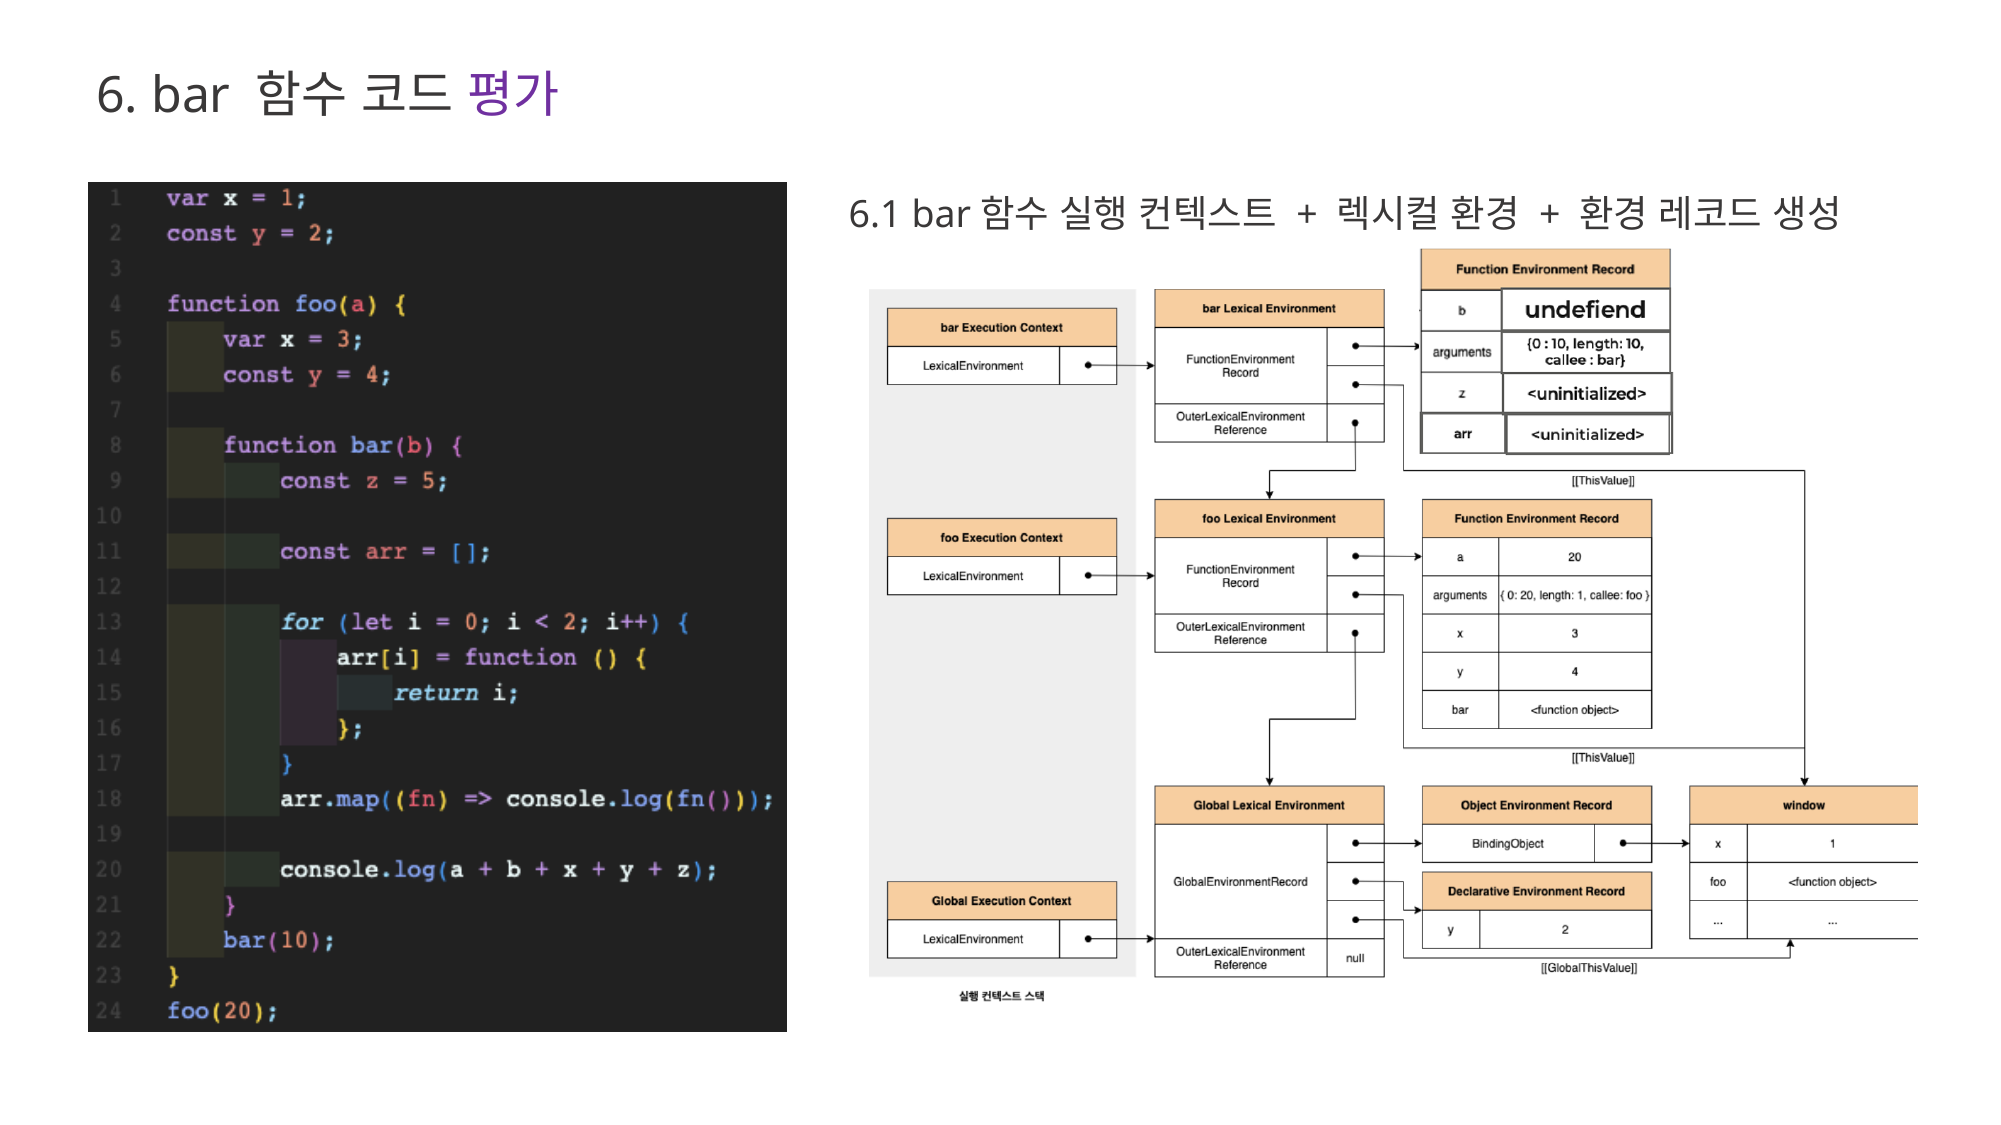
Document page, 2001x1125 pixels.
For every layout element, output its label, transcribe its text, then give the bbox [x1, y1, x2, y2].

text_box 6. bar 함수 코드 평가 [81, 55, 575, 130]
picture [869, 239, 1918, 1014]
picture [88, 182, 787, 1032]
text_box 6.1 bar함수 실행 컨텍스트 + 렉시컬 환경 + 환경 레코드 생성 [834, 182, 1857, 243]
